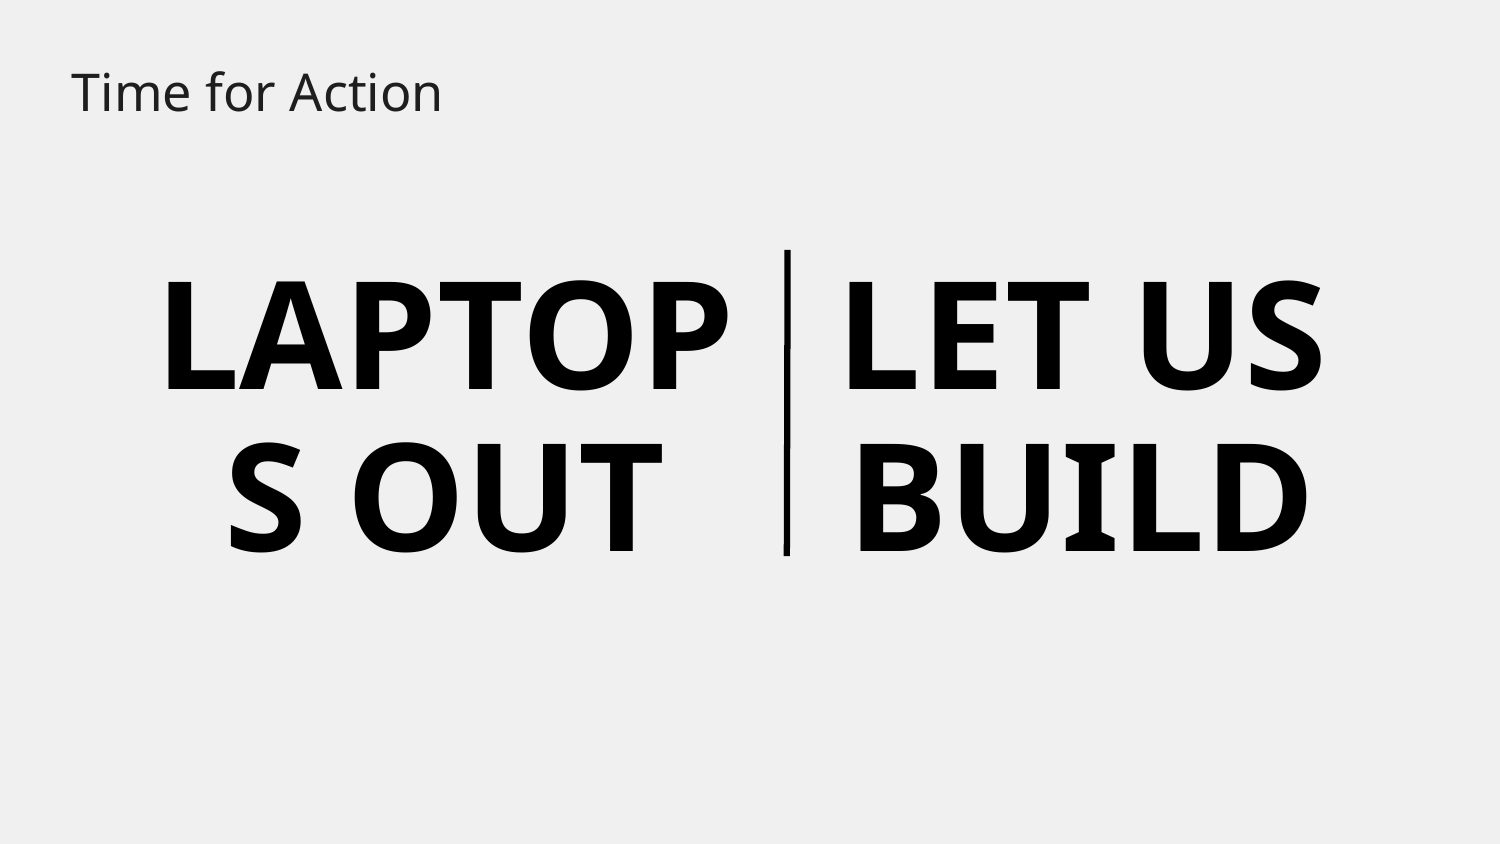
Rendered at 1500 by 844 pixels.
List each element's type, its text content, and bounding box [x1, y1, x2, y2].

text_box LET US BUILD [786, 235, 1378, 609]
text_box Time for Action [41, 40, 492, 142]
text_box LAPTOPS OUT [149, 259, 741, 584]
